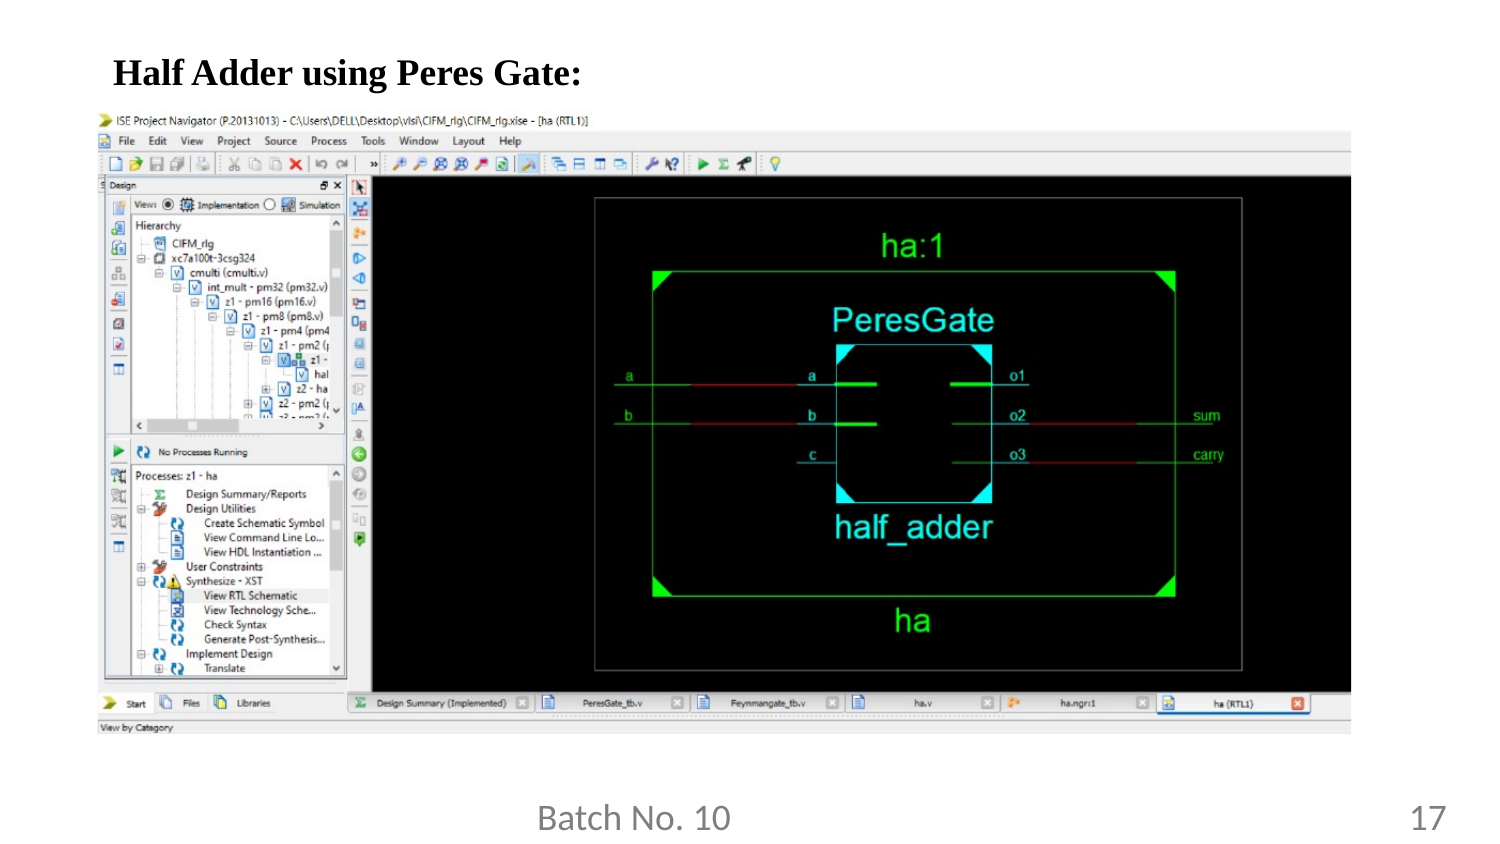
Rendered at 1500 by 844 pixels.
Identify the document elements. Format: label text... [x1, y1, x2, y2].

text_box Half Adder using Peres Gate: [111, 46, 623, 94]
text_box Batch No. 10 17 [403, 785, 1481, 844]
picture [97, 109, 1352, 734]
